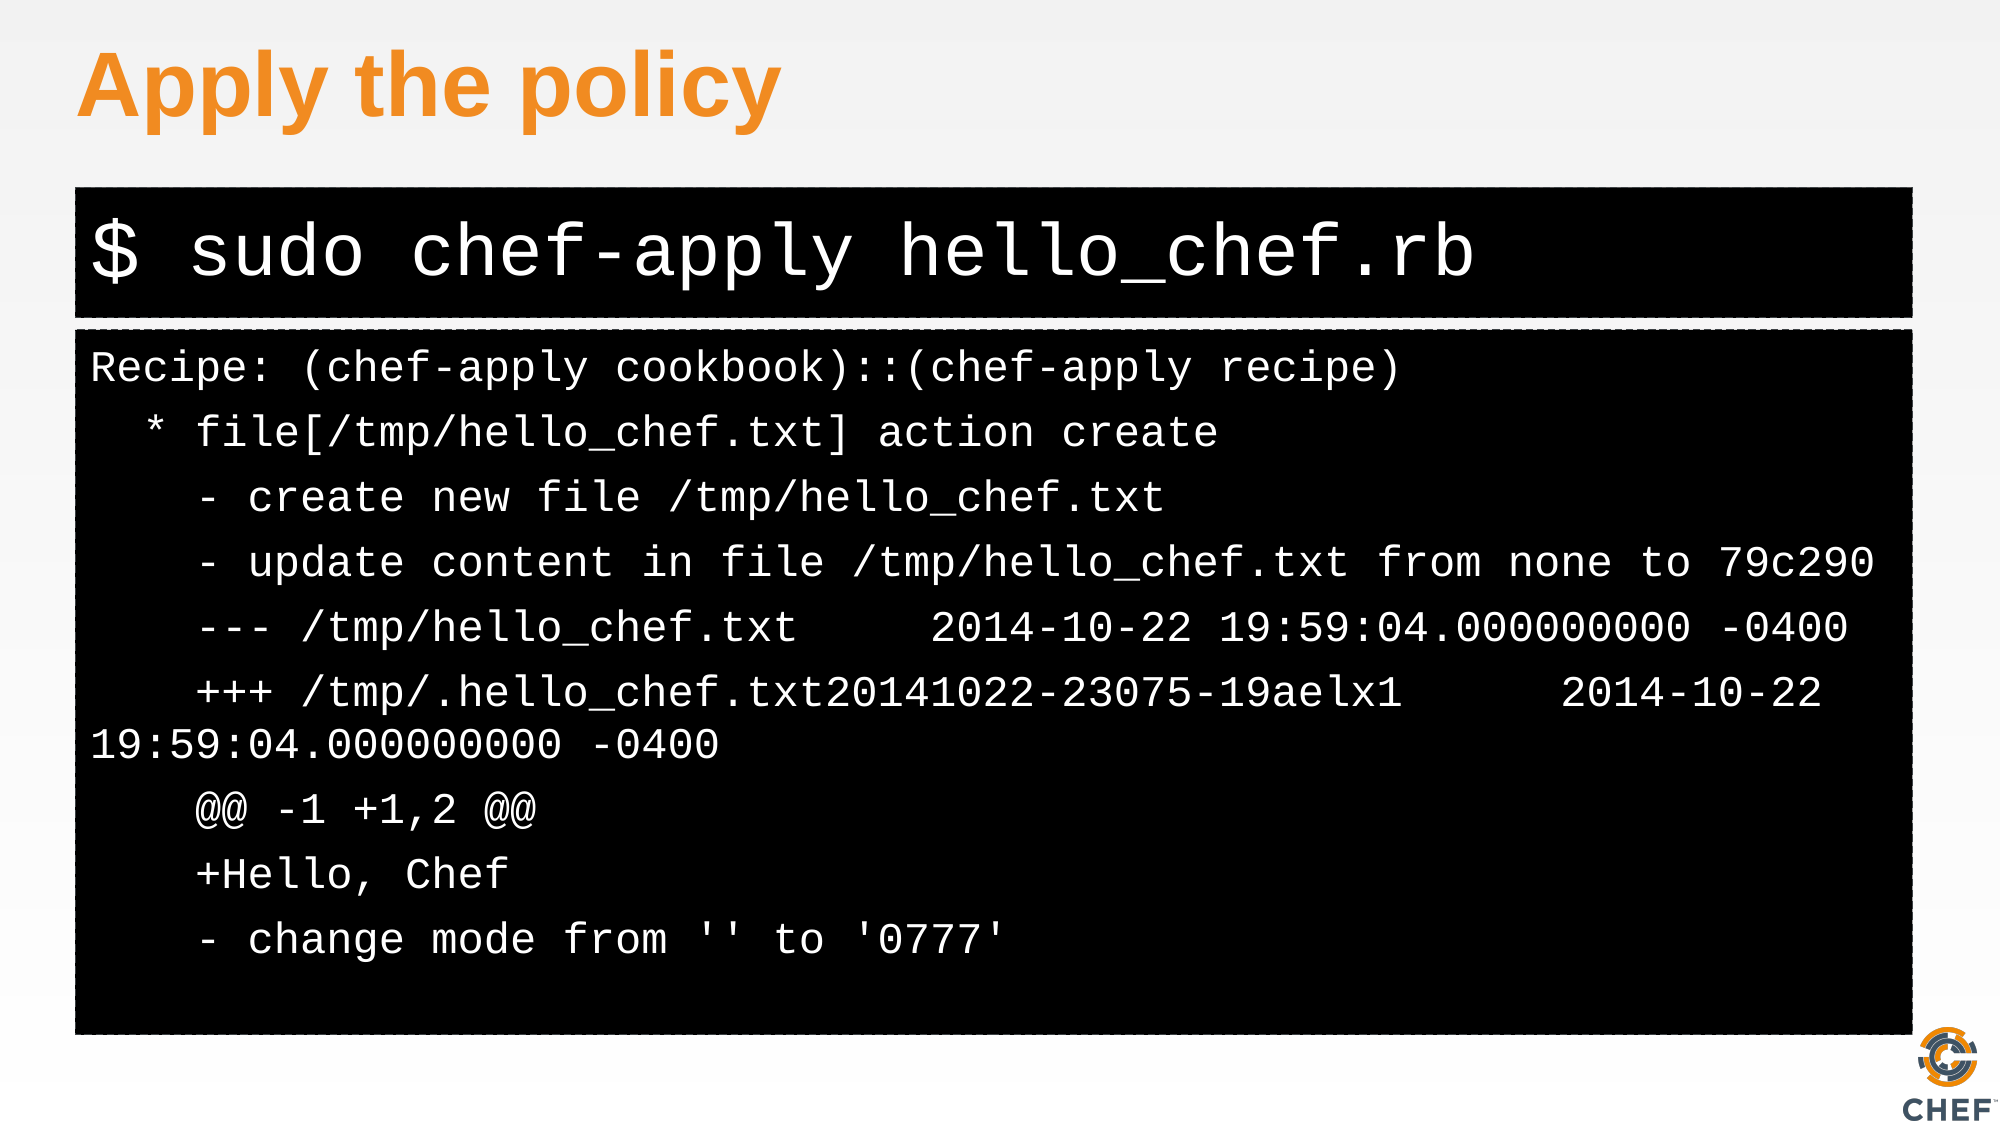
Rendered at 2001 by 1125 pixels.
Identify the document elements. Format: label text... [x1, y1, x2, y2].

list Recipe: (chef-apply cookbook)::(chef-apply recipe) * file[/tmp/hello_chef.txt] action create - create new file /tmp/hello_chef.txt - update content in file /tmp/hello_chef.txt from none to 79c290 --- /tmp/hello_chef.txt 2014-10-22 19:59:04.000000000 -0400 +++ /tmp/.hello_chef.txt20141022-23075-19aelx1 2014-10-22 19:59:04.000000000 -0400 @@ -1 +1,2 @@ +Hello, Chef - change mode from '' to '0777' [75, 329, 1913, 1035]
title Apply the policy [75, 37, 1913, 140]
list sudo chef-apply hello_chef.rb [172, 201, 1908, 291]
picture [1903, 1027, 1998, 1121]
